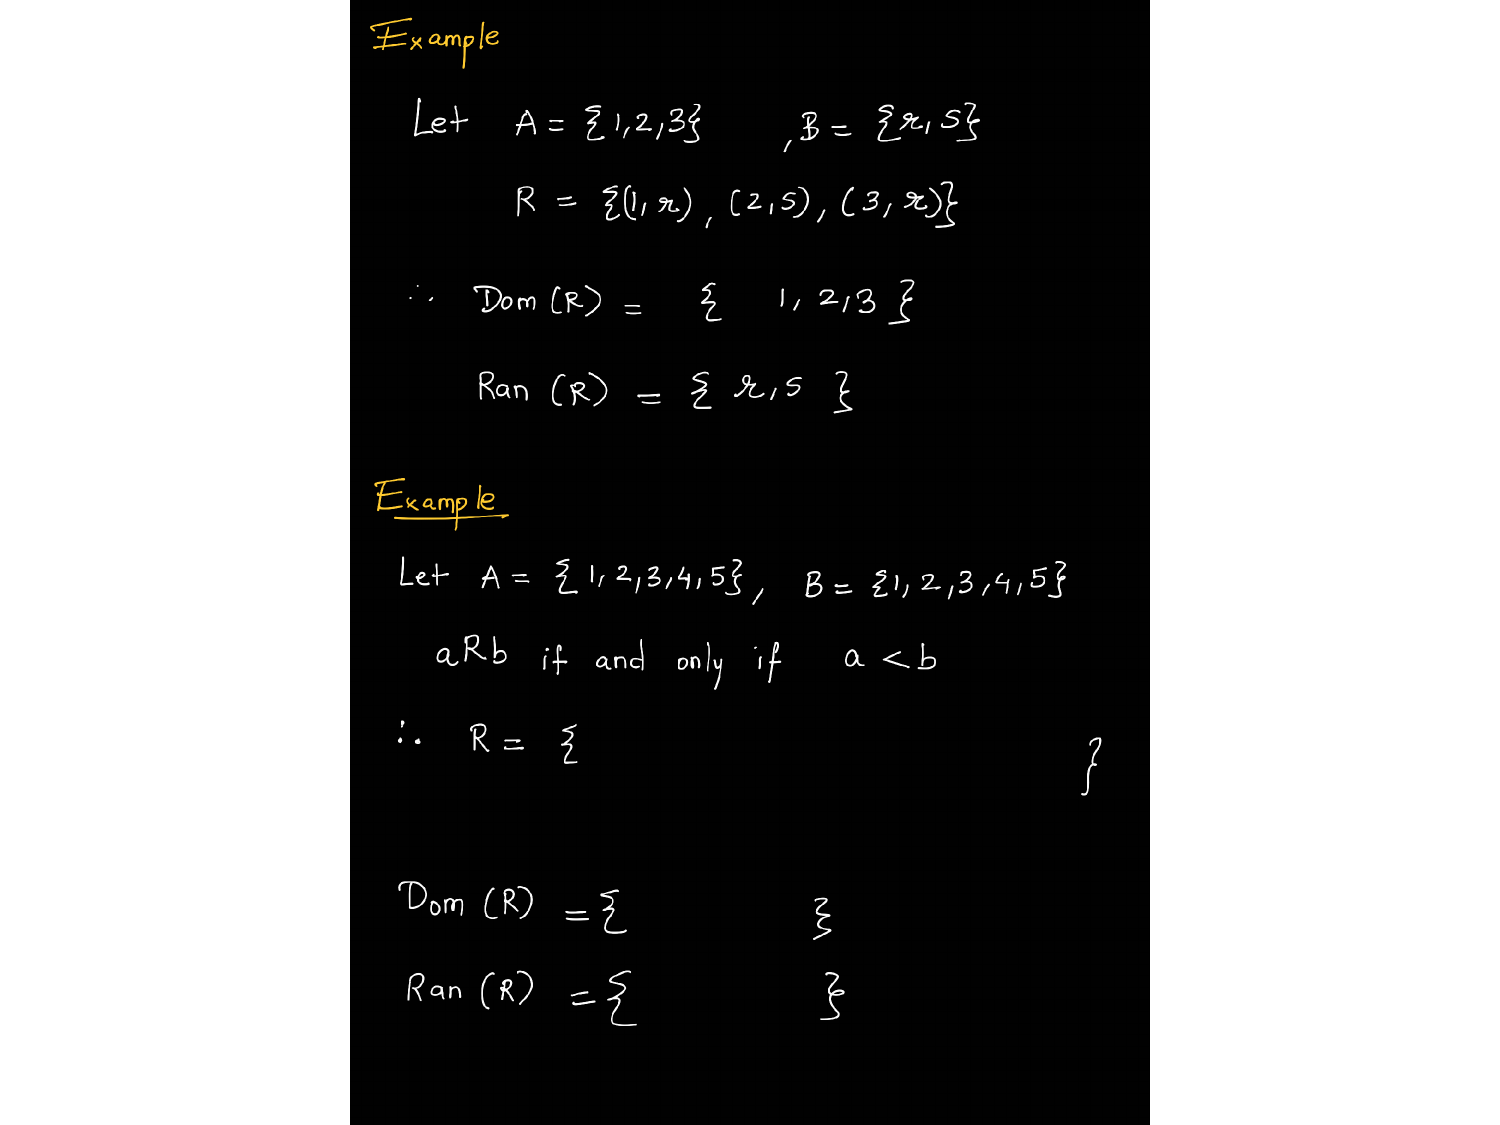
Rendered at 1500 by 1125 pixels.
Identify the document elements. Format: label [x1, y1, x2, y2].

picture [350, 0, 1150, 1125]
